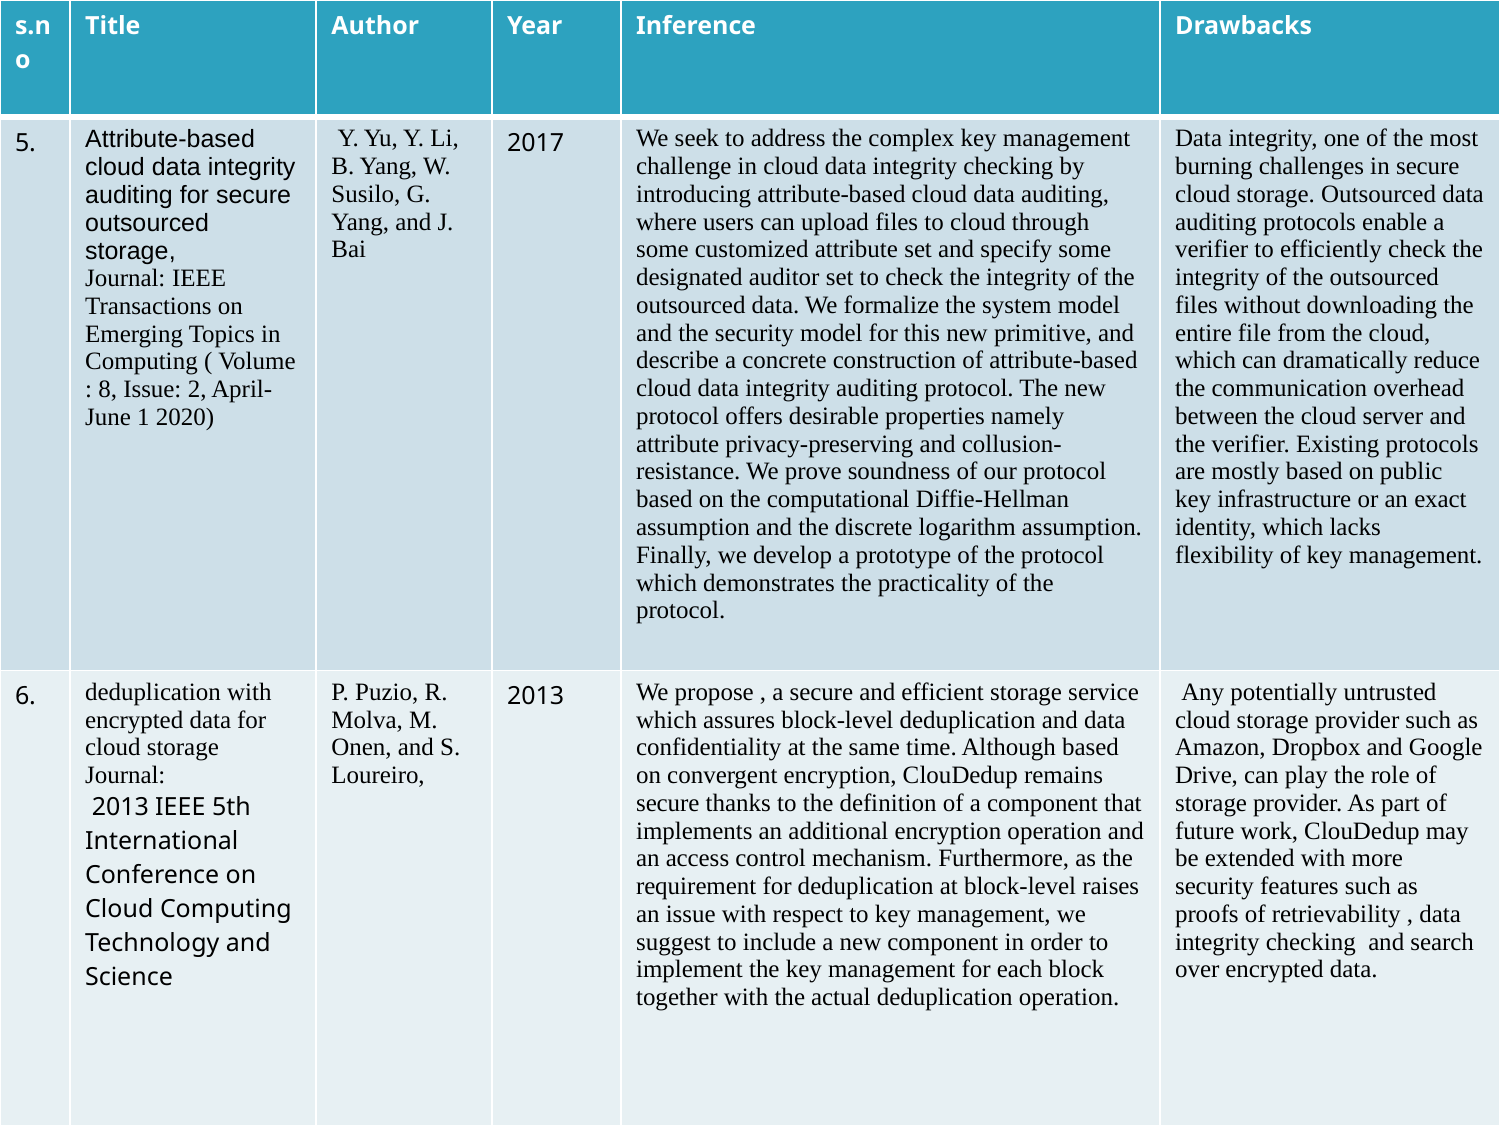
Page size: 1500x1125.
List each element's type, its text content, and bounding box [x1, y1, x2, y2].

table_header Inference [622, 1, 1159, 114]
table_cell deduplication with encrypted data for cloud storage Journal: 2013 IEEE 5th International Conference on Cloud Computing Technology and Science [71, 671, 315, 1125]
table_cell 5. [1, 120, 69, 670]
table_cell 2013 [493, 671, 620, 1125]
table_cell 6. [1, 671, 69, 1125]
table_header Title [71, 1, 315, 114]
table_cell P. Puzio, R. Molva, M. Onen, and S. Loureiro, [317, 671, 491, 1125]
table_header Year [493, 1, 620, 114]
table_cell Attribute-based cloud data integrity auditing for secure outsourced storage, Journal: IEEE Transactions on Emerging Topics in Computing ( Volume: 8, Issue: 2, April-June 1 2020) [71, 120, 315, 670]
table_cell We propose , a secure and efficient storage service which assures block-level deduplication and data confidentiality at the same time. Although based on convergent encryption, ClouDedup remains secure thanks to the definition of a component that implements an additional encryption operation and an access control mechanism. Furthermore, as the requirement for deduplication at block-level raises an issue with respect to key management, we suggest to include a new component in order to implement the key management for each block together with the actual deduplication operation. [622, 671, 1159, 1125]
table_cell Y. Yu, Y. Li, B. Yang, W. Susilo, G. Yang, and J. Bai [317, 120, 491, 670]
table_cell Any potentially untrusted cloud storage provider such as Amazon, Dropbox and Google Drive, can play the role of storage provider. As part of future work, ClouDedup may be extended with more security features such as proofs of retrievability , data integrity checking and search over encrypted data. [1161, 671, 1499, 1125]
table_header Author [317, 1, 491, 114]
table_header s.no [1, 1, 69, 114]
table_header Drawbacks [1161, 1, 1499, 114]
table_cell We seek to address the complex key management challenge in cloud data integrity checking by introducing attribute-based cloud data auditing, where users can upload files to cloud through some customized attribute set and specify some designated auditor set to check the integrity of the outsourced data. We formalize the system model and the security model for this new primitive, and describe a concrete construction of attribute-based cloud data integrity auditing protocol. The new protocol offers desirable properties namely attribute privacy-preserving and collusion-resistance. We prove soundness of our protocol based on the computational Diffie-Hellman assumption and the discrete logarithm assumption. Finally, we develop a prototype of the protocol which demonstrates the practicality of the protocol. [622, 120, 1159, 670]
table_cell 2017 [493, 120, 620, 670]
table_cell Data integrity, one of the most burning challenges in secure cloud storage. Outsourced data auditing protocols enable a verifier to efficiently check the integrity of the outsourced files without downloading the entire file from the cloud, which can dramatically reduce the communication overhead between the cloud server and the verifier. Existing protocols are mostly based on public key infrastructure or an exact identity, which lacks flexibility of key management. [1161, 120, 1499, 670]
